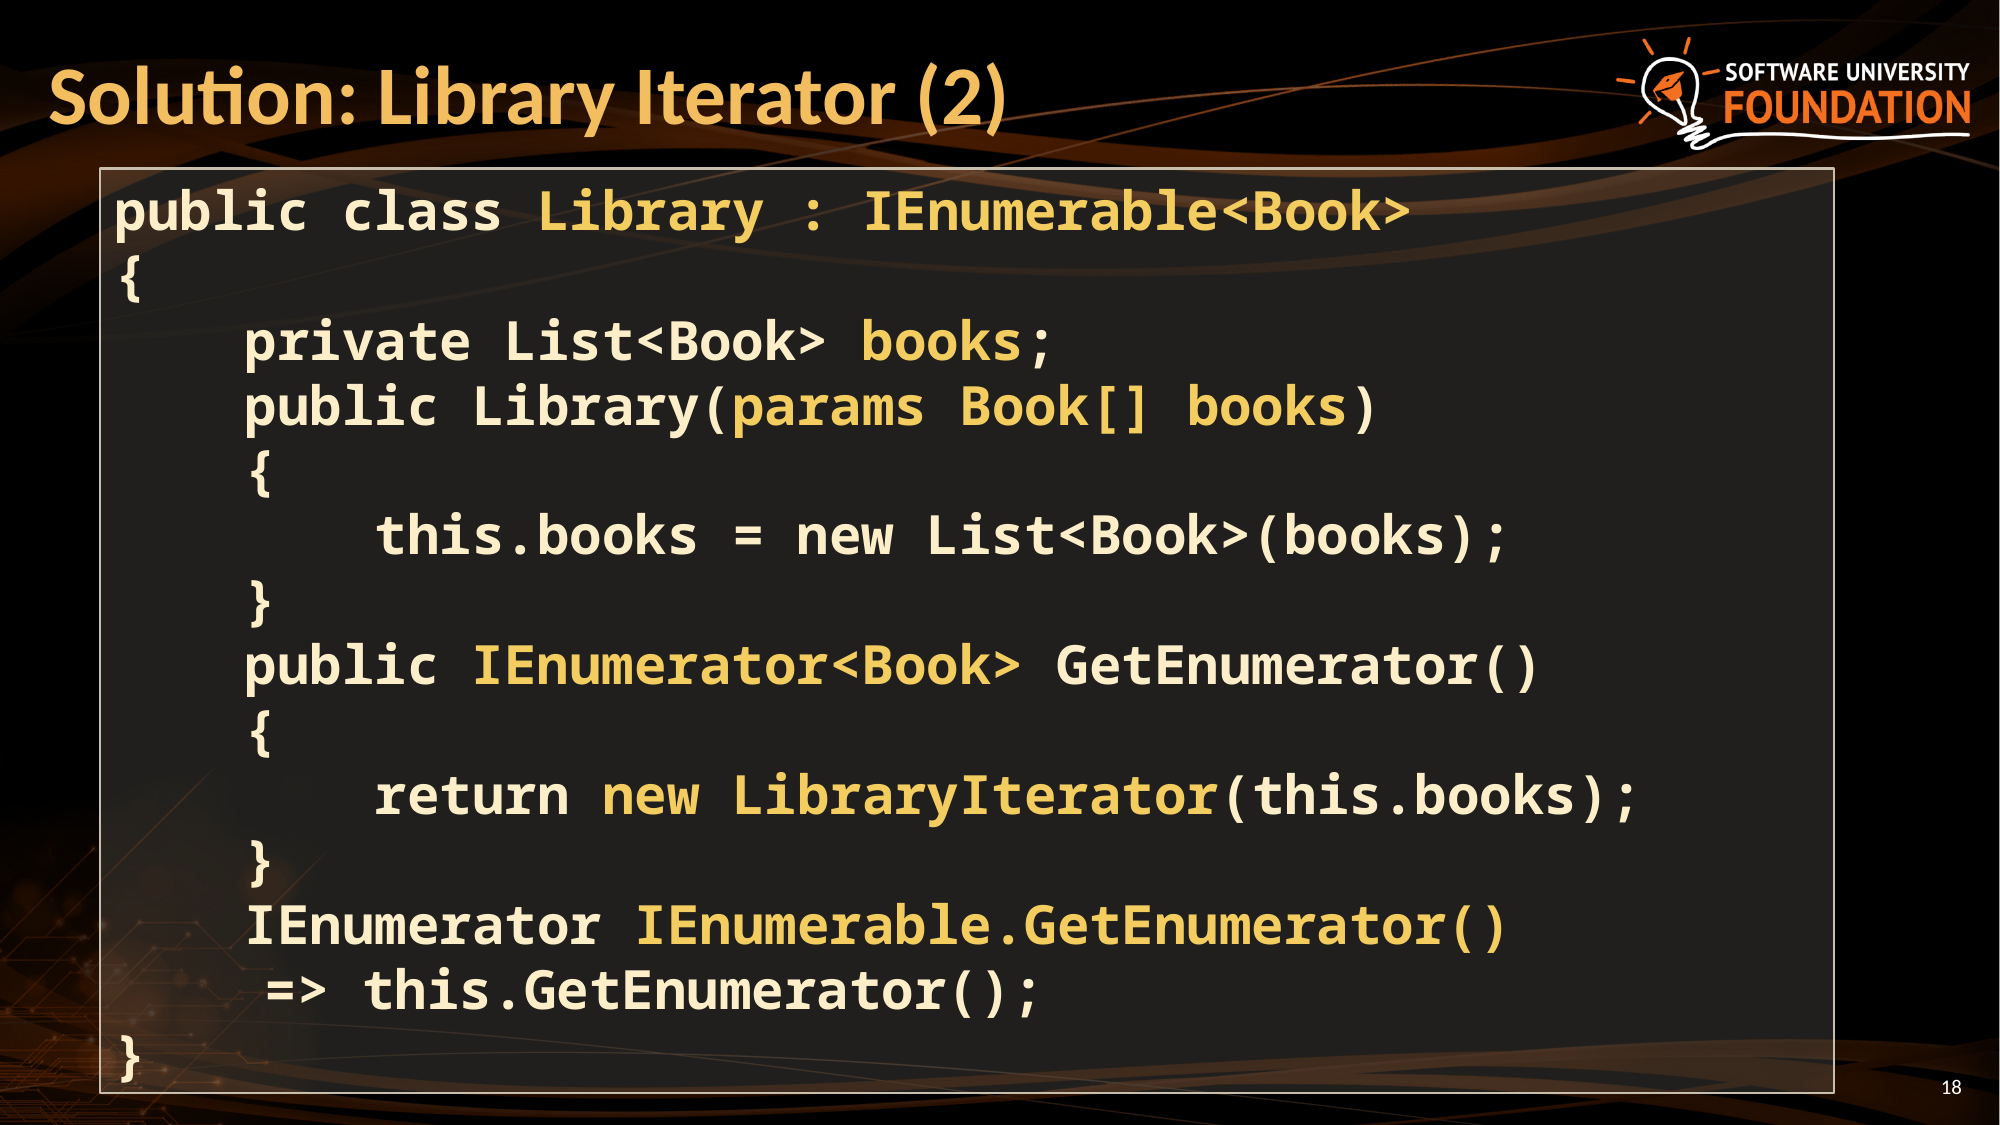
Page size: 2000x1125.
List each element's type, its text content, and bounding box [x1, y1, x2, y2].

title Solution: Library Iterator (2) [30, 6, 1602, 189]
text_box public class Library : IEnumerable<Book> { private List<Book> books; public Library(params Book[] books) { this.books = new List<Book>(books); } public IEnumerator<Book> GetEnumerator() { return new LibraryIterator(this.books); } IEnumerator IEnumerable.GetEnumerator() => this.GetEnumerator(); } [99, 168, 1834, 1093]
slide_number 18 [1897, 1070, 1968, 1103]
picture [0, 0, 2000, 1125]
